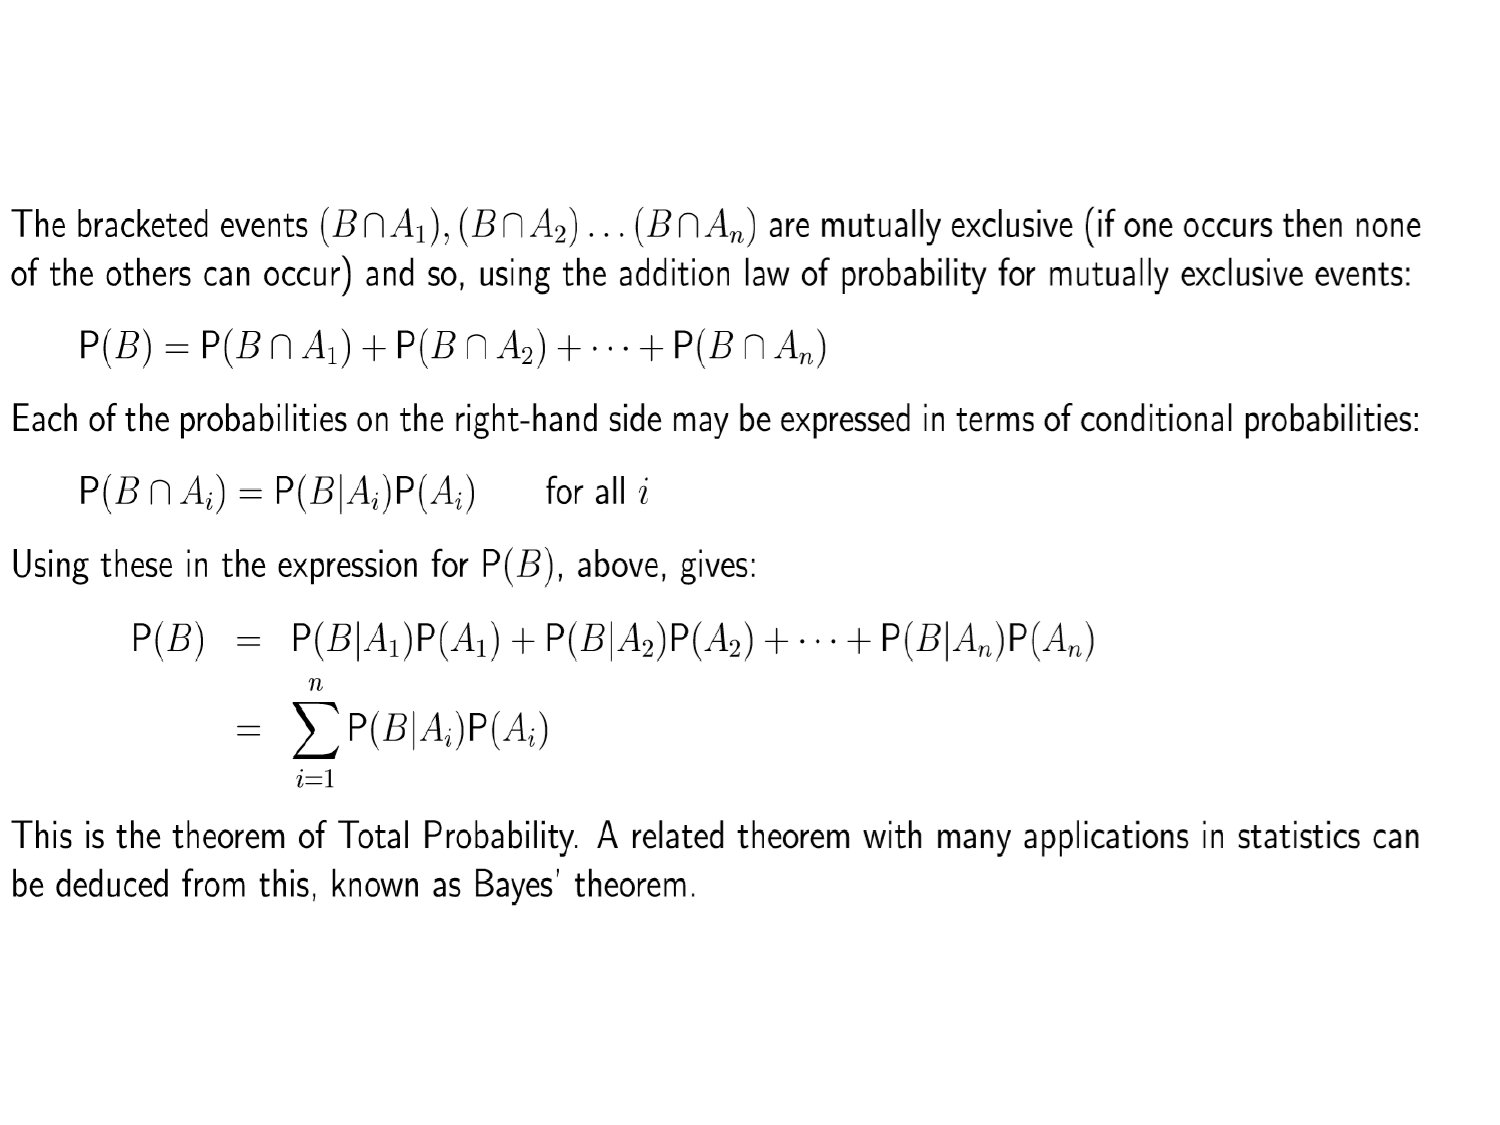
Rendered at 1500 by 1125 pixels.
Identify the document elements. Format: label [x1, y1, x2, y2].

picture [0, 196, 1466, 929]
